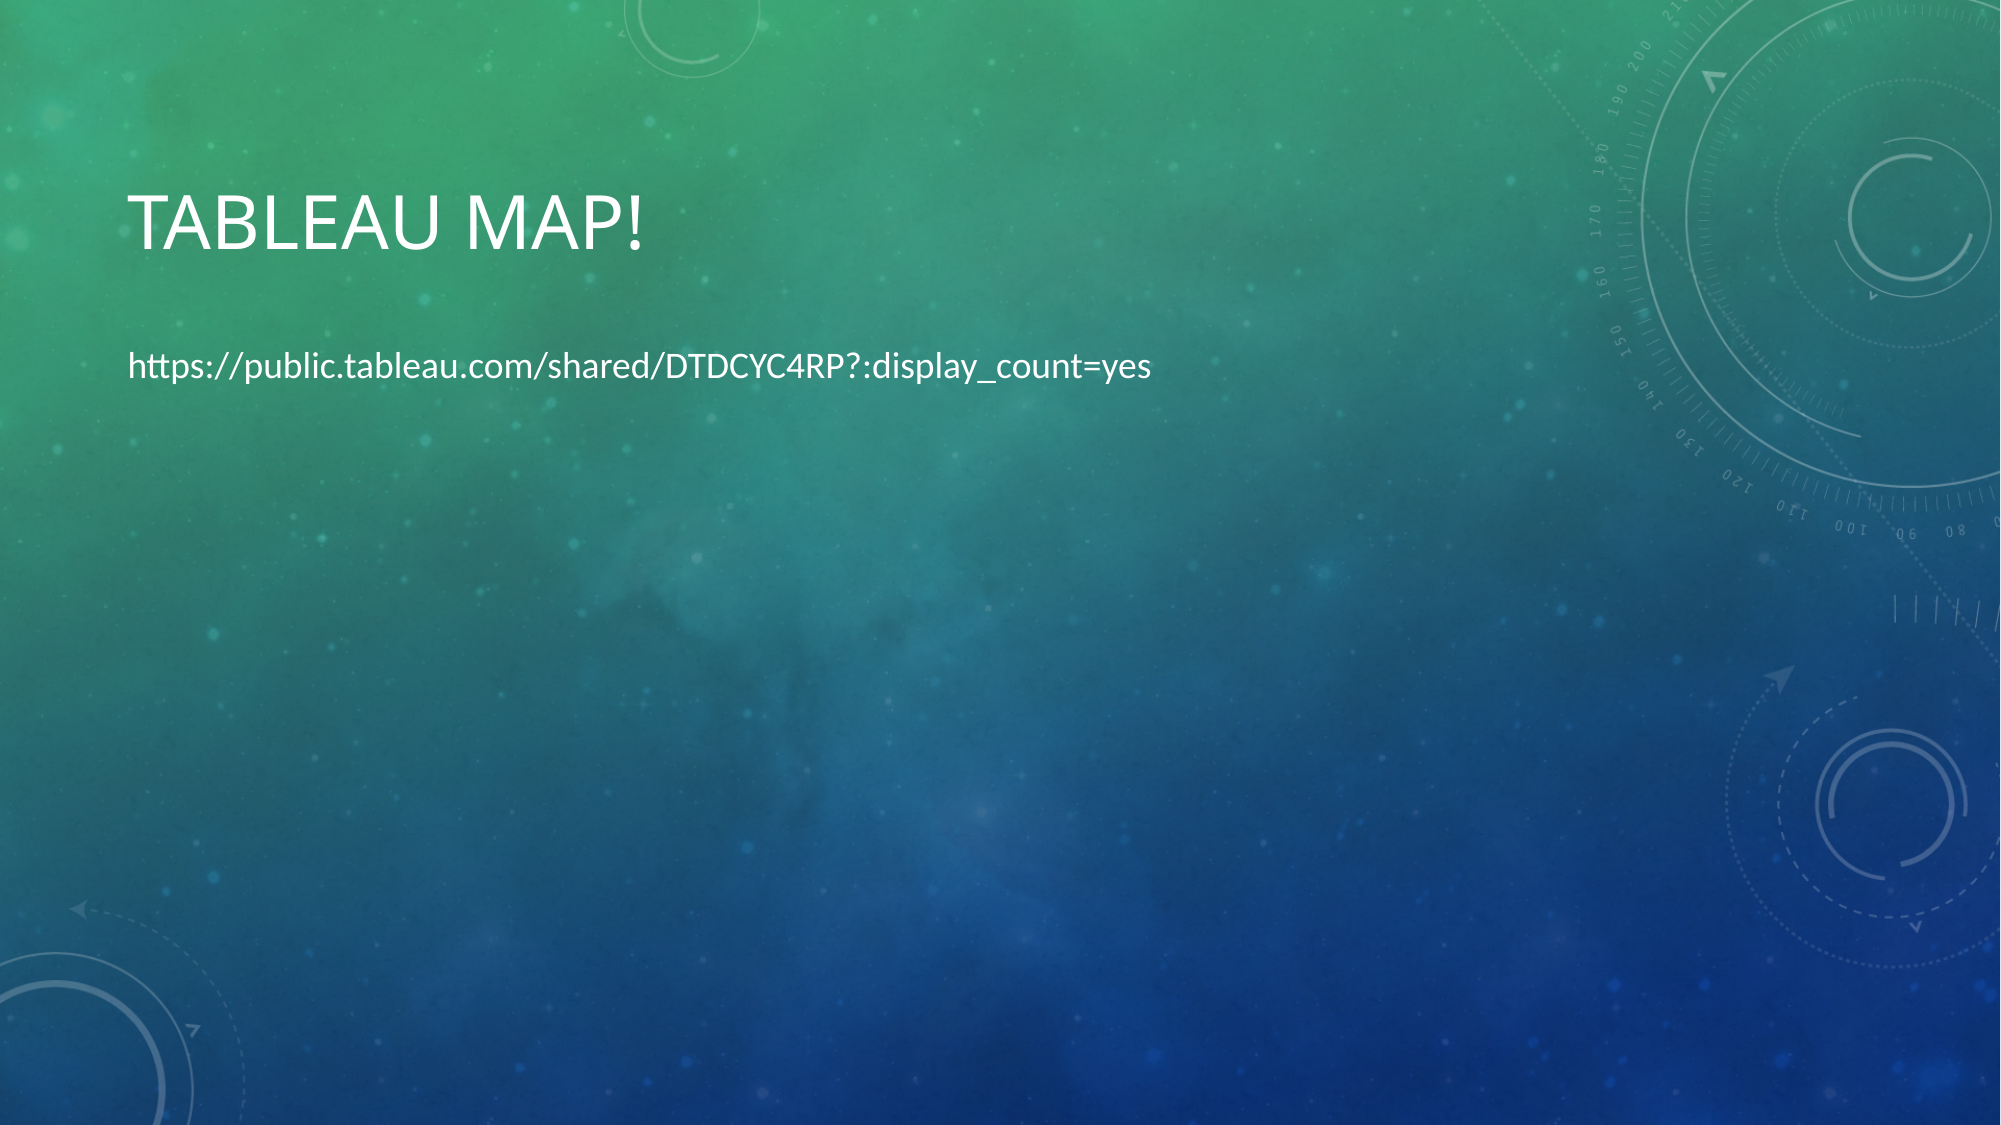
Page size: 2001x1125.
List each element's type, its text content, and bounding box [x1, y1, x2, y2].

picture [0, 0, 2001, 1125]
list https://public.tableau.com/shared/DTDCYC4RP?:display_count=yes [112, 64, 1775, 663]
